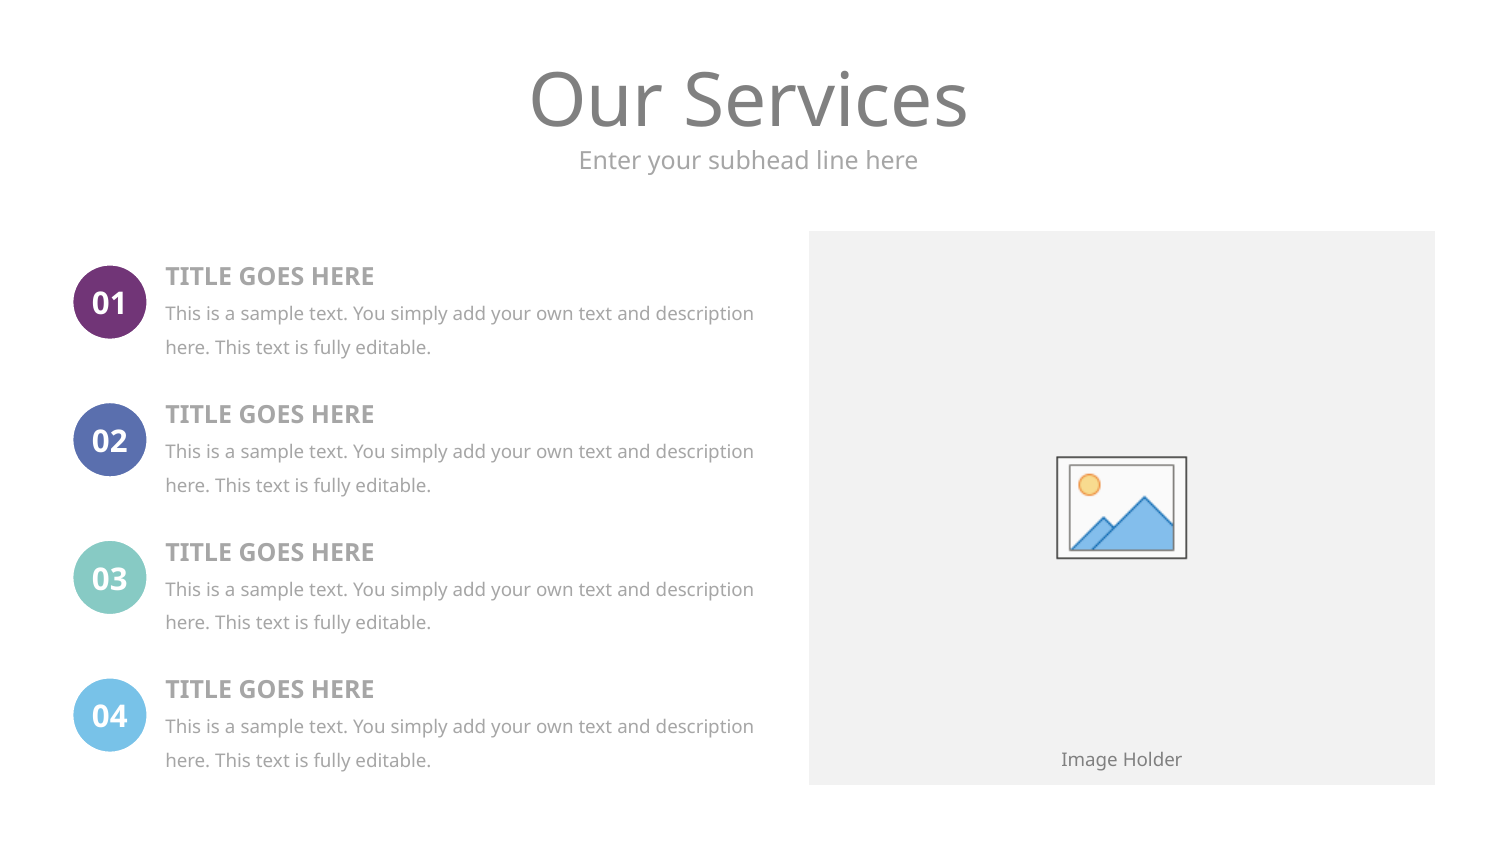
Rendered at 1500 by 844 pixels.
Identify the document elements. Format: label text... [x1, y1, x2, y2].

text_box 03 [71, 539, 149, 616]
text_box TITLE GOES HERE This is a sample text. You simply add your own text and description here. This text is fully editable. [165, 658, 775, 772]
text_box TITLE GOES HERE This is a sample text. You simply add your own text and description here. This text is fully editable. [165, 383, 775, 496]
text_box TITLE GOES HERE This is a sample text. You simply add your own text and description here. This text is fully editable. [165, 245, 775, 359]
text_box 01 [71, 263, 149, 341]
text_box TITLE GOES HERE This is a sample text. You simply add your own text and description here. This text is fully editable. [165, 521, 775, 634]
picture [808, 230, 1436, 786]
title Our Services [62, 55, 1436, 138]
text_box 02 [71, 401, 149, 478]
text_box 04 [71, 676, 149, 754]
list Enter your subhead line here [62, 144, 1436, 174]
